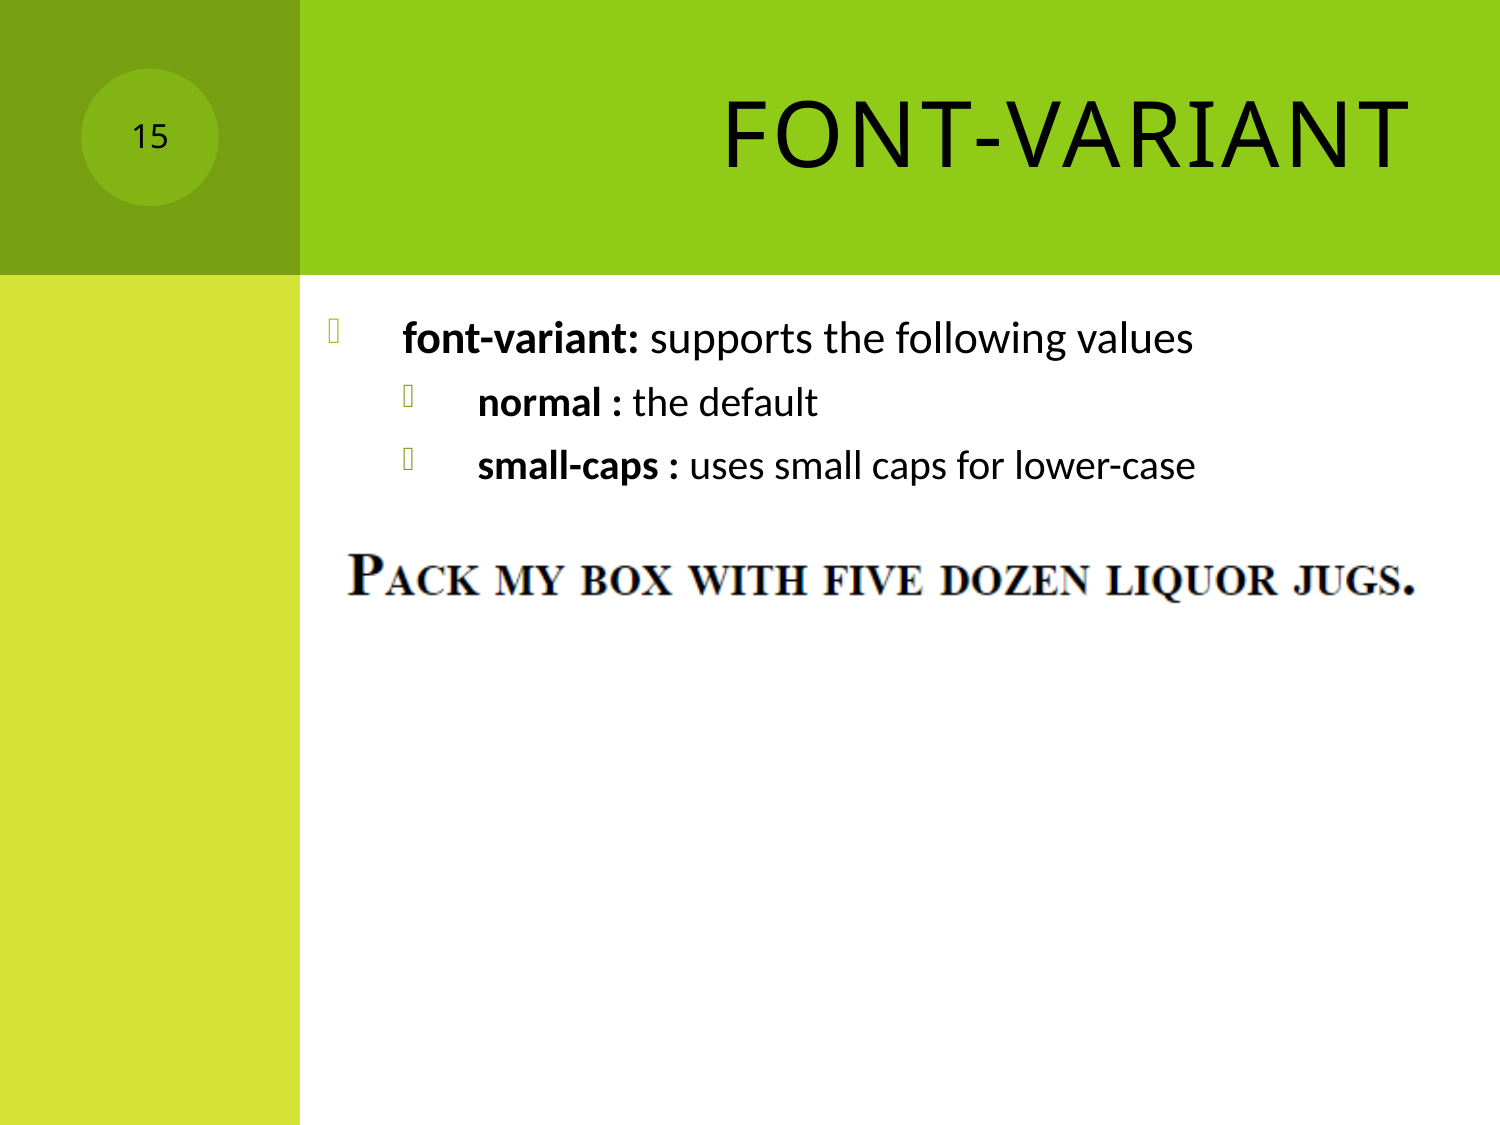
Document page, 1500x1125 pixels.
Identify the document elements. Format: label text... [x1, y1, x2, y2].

list font-variant: supports the following values normal : the default small-caps : uses small caps for lower-case [312, 299, 1475, 1013]
title Font-Variant [399, 37, 1425, 225]
picture [338, 537, 1424, 613]
slide_number 15 [87, 87, 213, 188]
